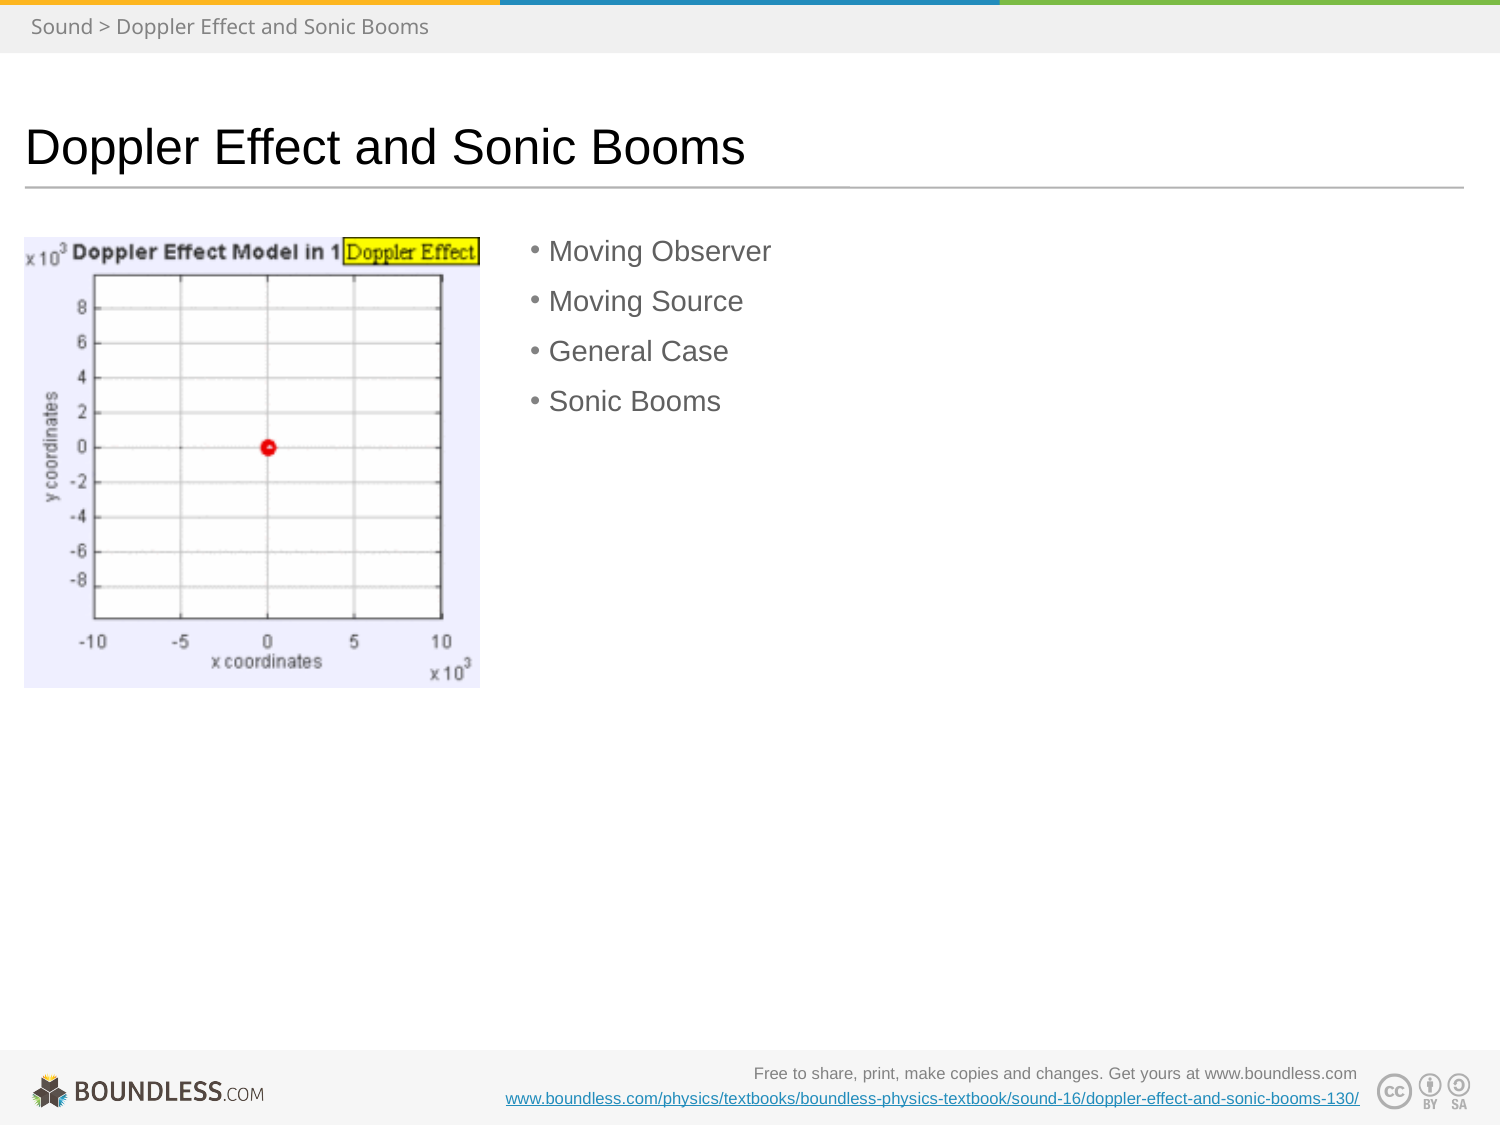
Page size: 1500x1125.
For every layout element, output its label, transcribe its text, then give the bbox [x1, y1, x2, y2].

picture [24, 237, 480, 689]
list Moving Observer Moving Source General Case Sonic Booms [530, 224, 1460, 1013]
text_box [0, 2, 1500, 54]
text_box Free to share, print, make copies and changes. Get yours at www.boundless.com [649, 1062, 1359, 1087]
title Doppler Effect and Sonic Booms [24, 62, 1450, 175]
picture [30, 1072, 265, 1109]
text_box www.boundless.com/physics/textbooks/boundless-physics-textbook/sound-16/doppler-effect-and-sonic-booms-130/ [274, 1087, 1361, 1125]
text_box Sound > Doppler Effect and Sonic Booms [31, 13, 1475, 38]
picture [1372, 1070, 1476, 1113]
text_box [0, 1050, 1500, 1125]
